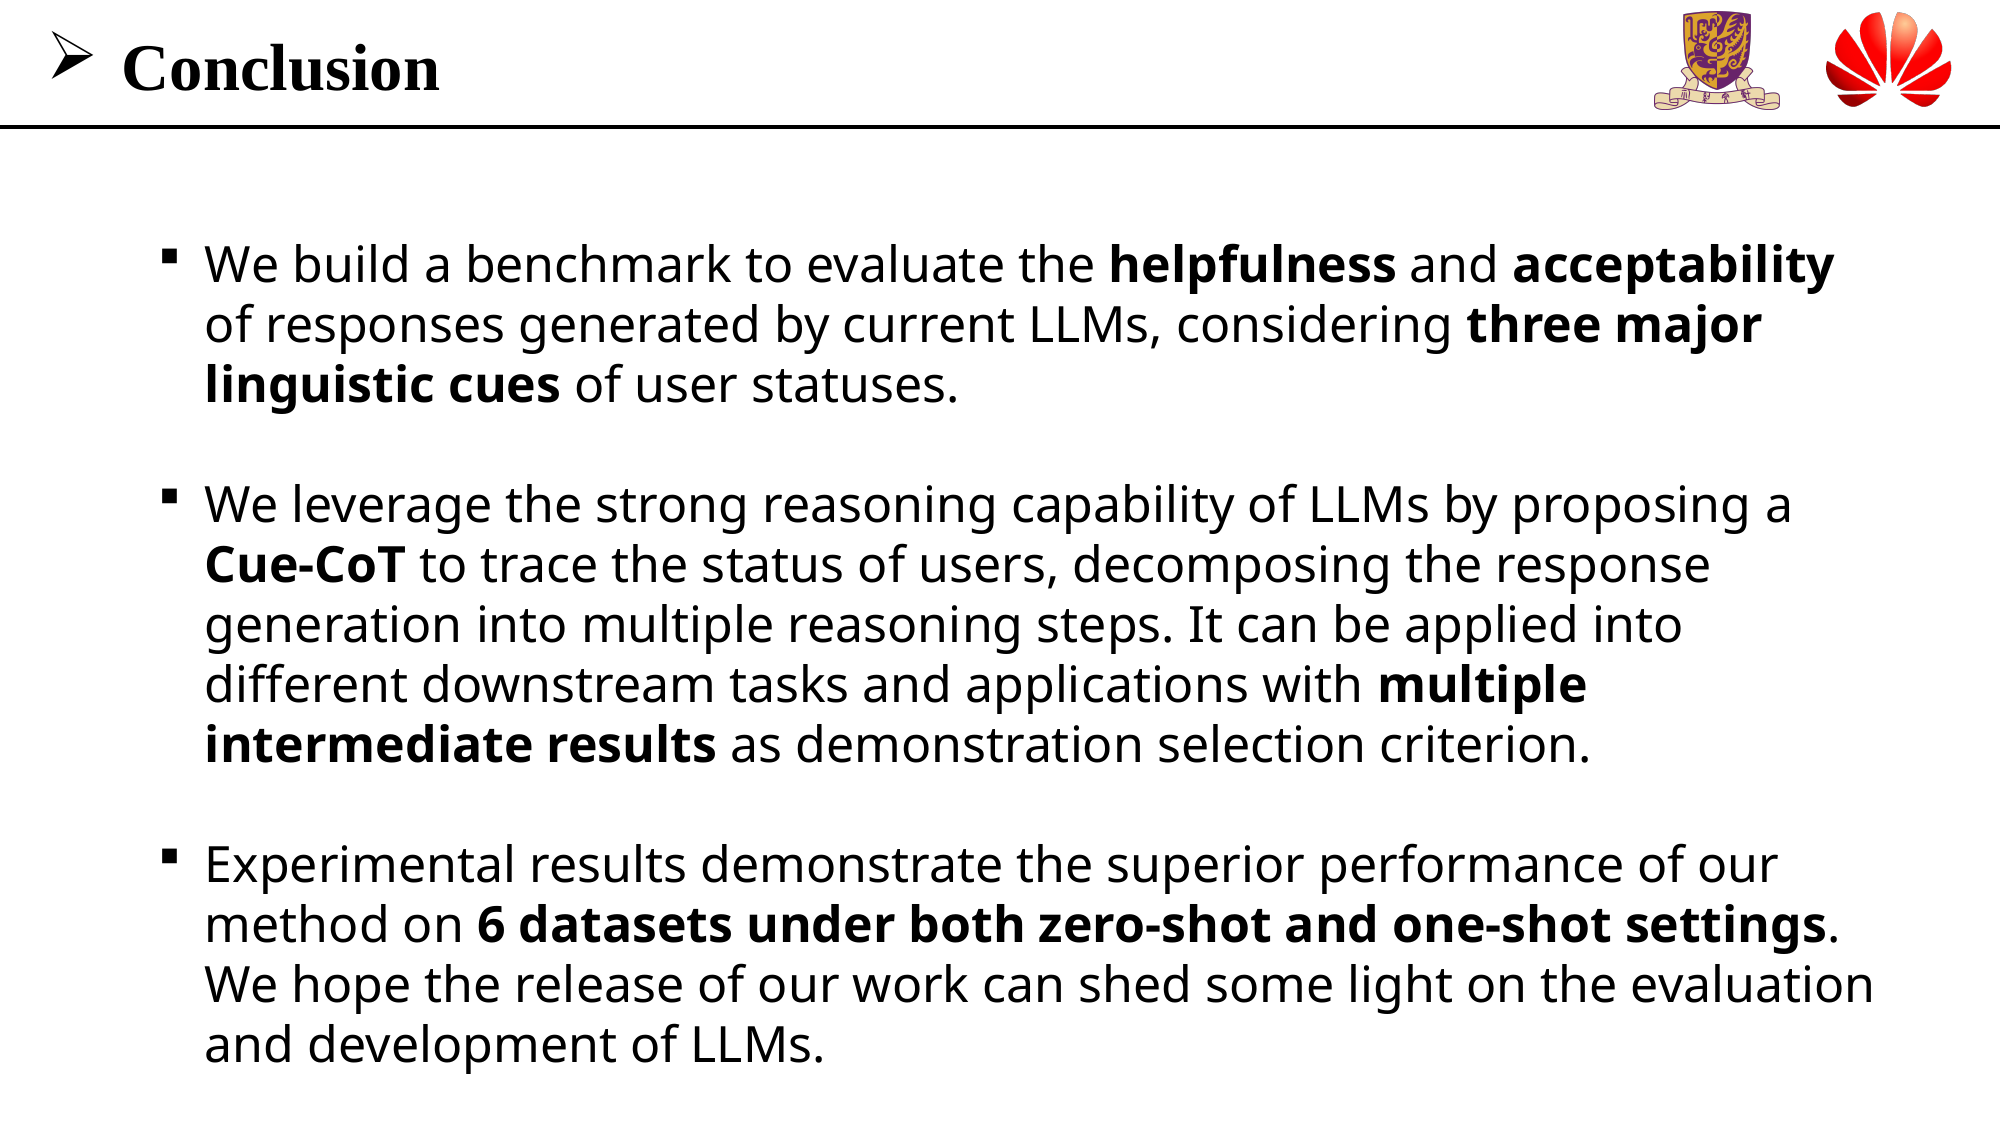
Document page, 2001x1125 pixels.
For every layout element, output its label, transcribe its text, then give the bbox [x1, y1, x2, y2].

text_box Conclusion [0, 16, 487, 111]
text_box We build a benchmark to evaluate the helpfulness and acceptability of responses generated by current LLMs, considering three major linguistic cues of user statuses. We leverage the strong reasoning capability of LLMs by proposing a Cue-CoT to trace the status of users, decomposing the response generation into multiple reasoning steps. It can be applied into different downstream tasks and applications with multiple intermediate results as demonstration selection criterion. Experimental results demonstrate the superior performance of our method on 6 datasets under both zero-shot and one-shot settings. We hope the release of our work can shed some light on the evaluation and development of LLMs. [143, 224, 1911, 1080]
picture [1654, 11, 1780, 110]
picture [1826, 8, 1952, 110]
